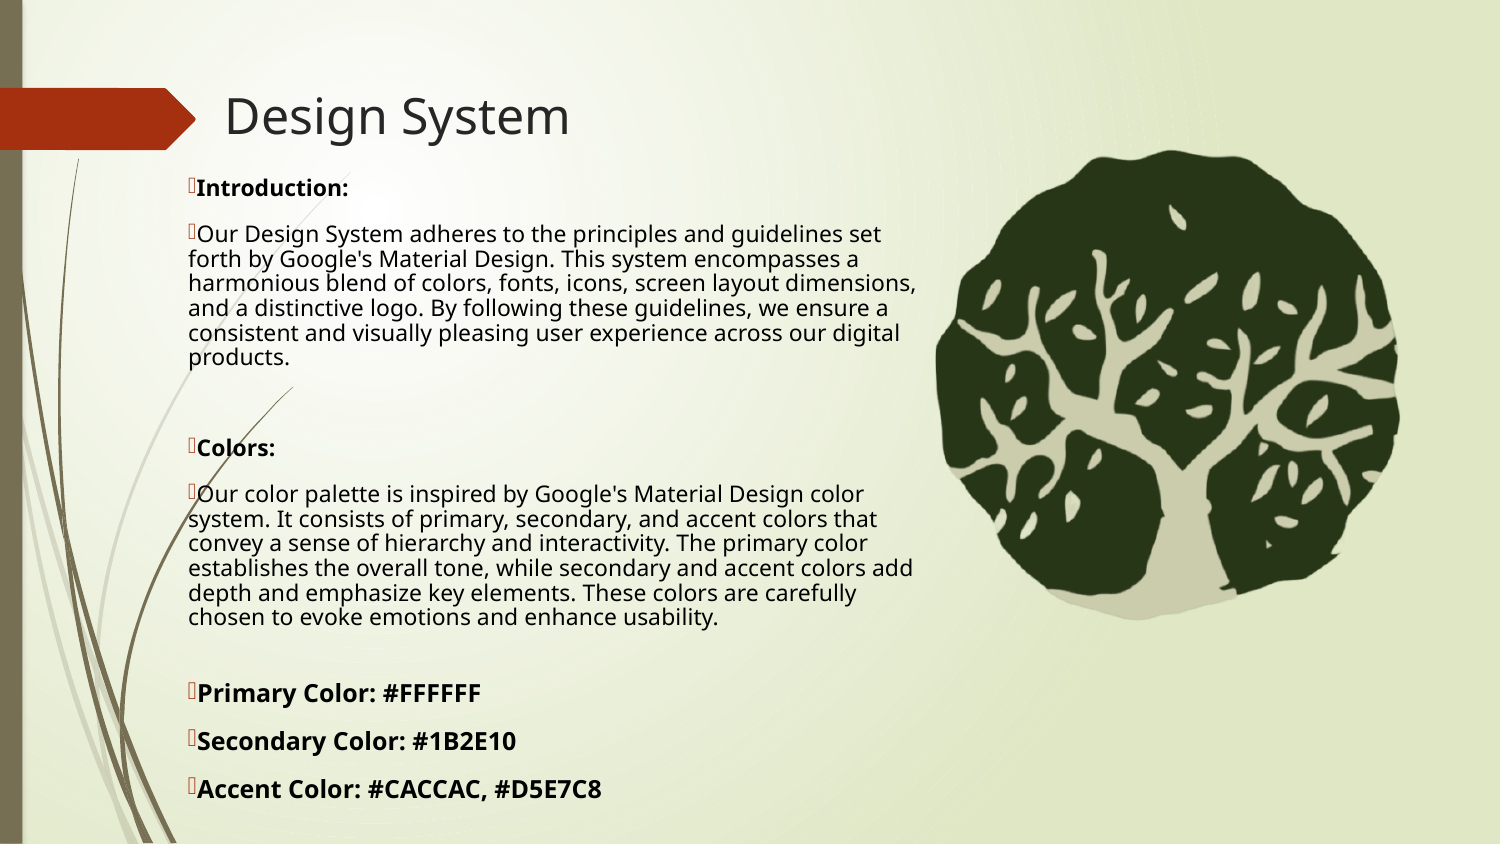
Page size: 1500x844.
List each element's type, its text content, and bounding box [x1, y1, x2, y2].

text_box Primary Color: #FFFFFF Secondary Color: #1B2E10 Accent Color: #CACCAC, #D5E7C8 [173, 673, 696, 812]
title Design System [207, 76, 717, 169]
picture [915, 142, 1408, 635]
text_box Introduction: Our Design System adheres to the principles and guidelines set forth by Google's Material Design. This system encompasses a harmonious blend of colors, fonts, icons, screen layout dimensions, and a distinctive logo. By following these guidelines, we ensure a consistent and visually pleasing user experience across our digital products. Colors: Our color palette is inspired by Google's Material Design color system. It consists of primary, secondary, and accent colors that convey a sense of hierarchy and interactivity. The primary color establishes the overall tone, while secondary and accent colors add depth and emphasize key elements. These colors are carefully chosen to evoke emotions and enhance usability. [173, 169, 910, 635]
